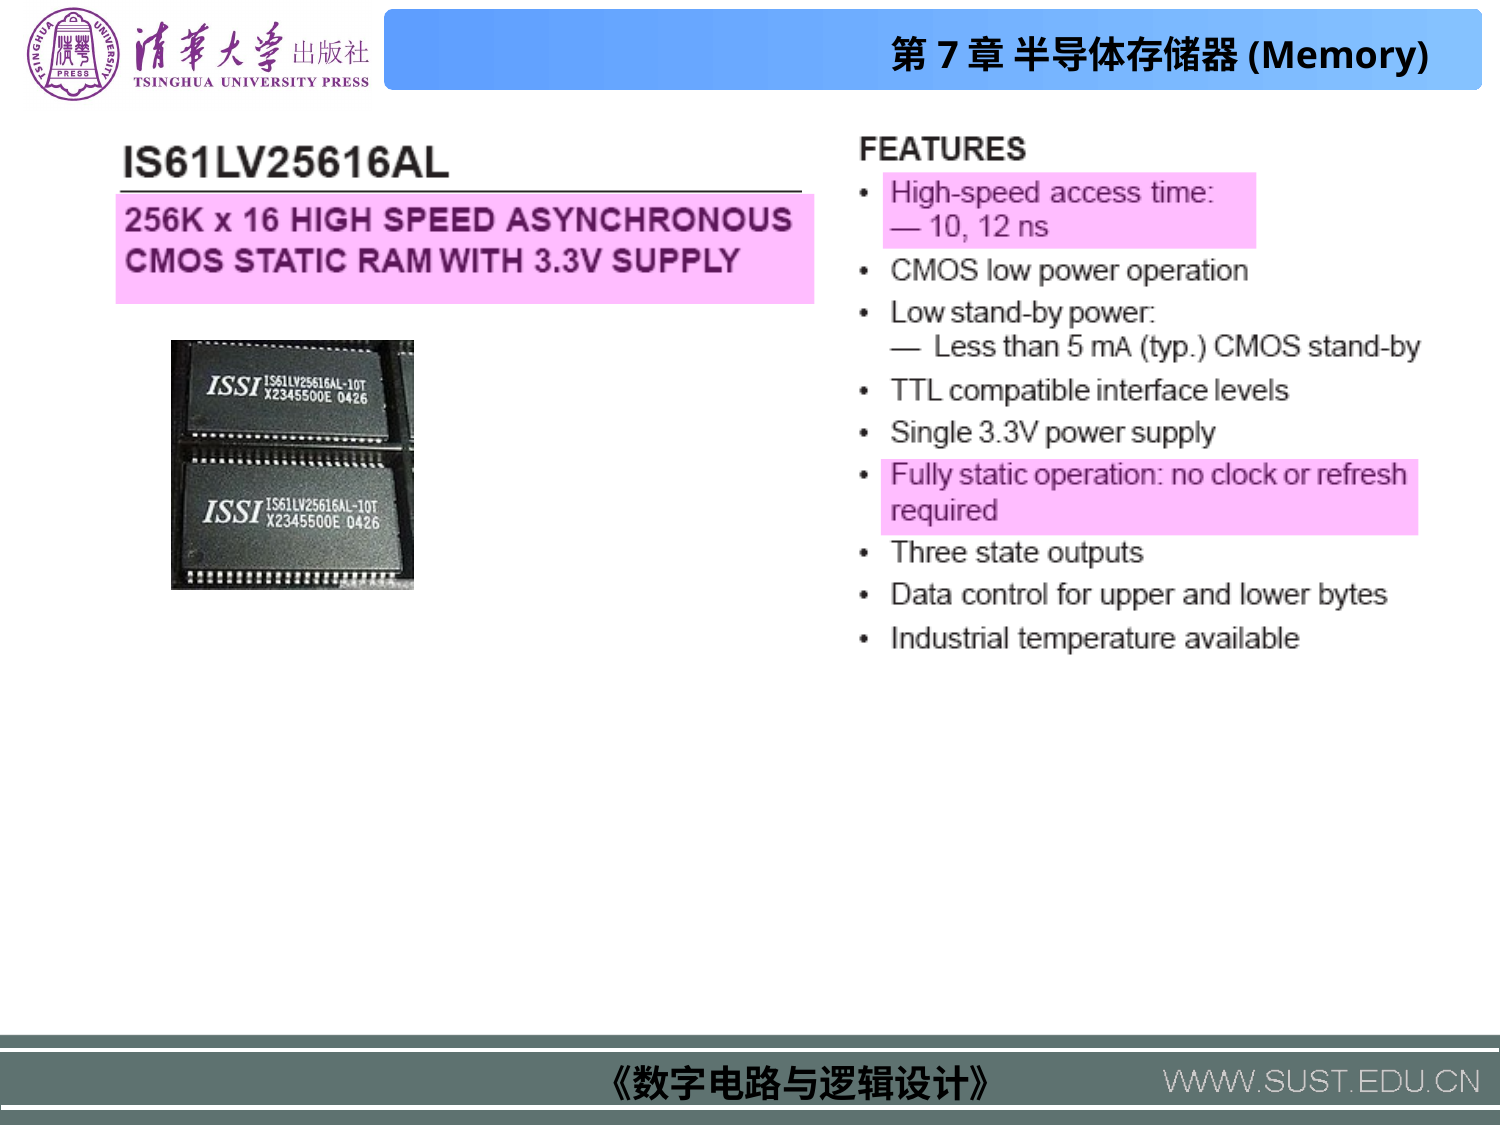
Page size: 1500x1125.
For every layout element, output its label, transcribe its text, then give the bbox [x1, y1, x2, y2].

picture [846, 122, 1434, 661]
text_box 由于DRAM存储结点的结构非常简单，因此单片DRAM的容量很大，用于需要大量存储数据的场合。 [1151, 1057, 1492, 1105]
picture [115, 136, 802, 284]
text_box [115, 193, 815, 304]
picture [23, 0, 372, 111]
picture [170, 339, 414, 591]
